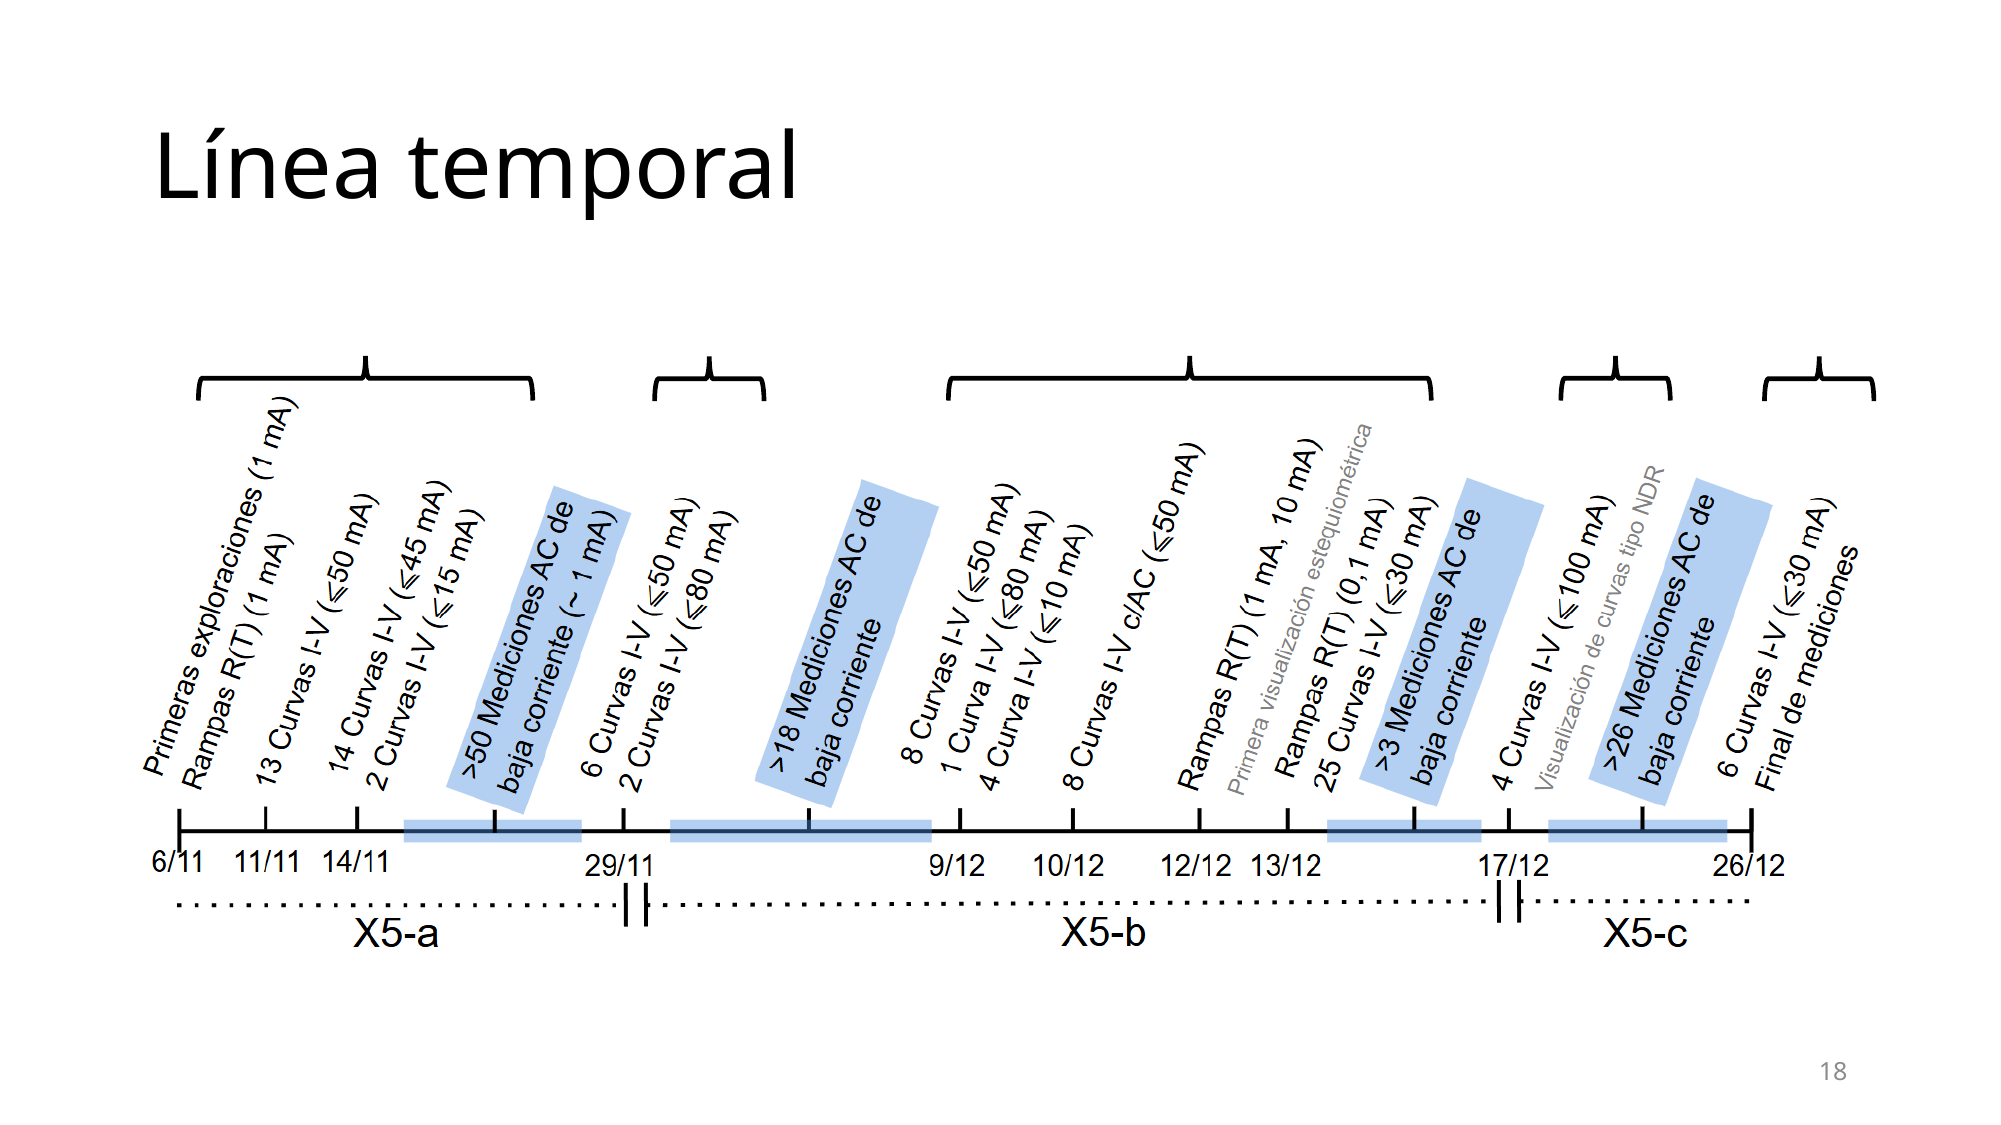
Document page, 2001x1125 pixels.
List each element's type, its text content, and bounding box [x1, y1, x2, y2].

title Línea temporal [137, 60, 1863, 278]
text_box [655, 356, 764, 385]
picture [125, 385, 1874, 957]
slide_number 18 [1412, 1042, 1863, 1103]
text_box [198, 355, 533, 385]
text_box [948, 355, 1431, 385]
text_box [1765, 356, 1874, 385]
text_box [1561, 355, 1670, 385]
